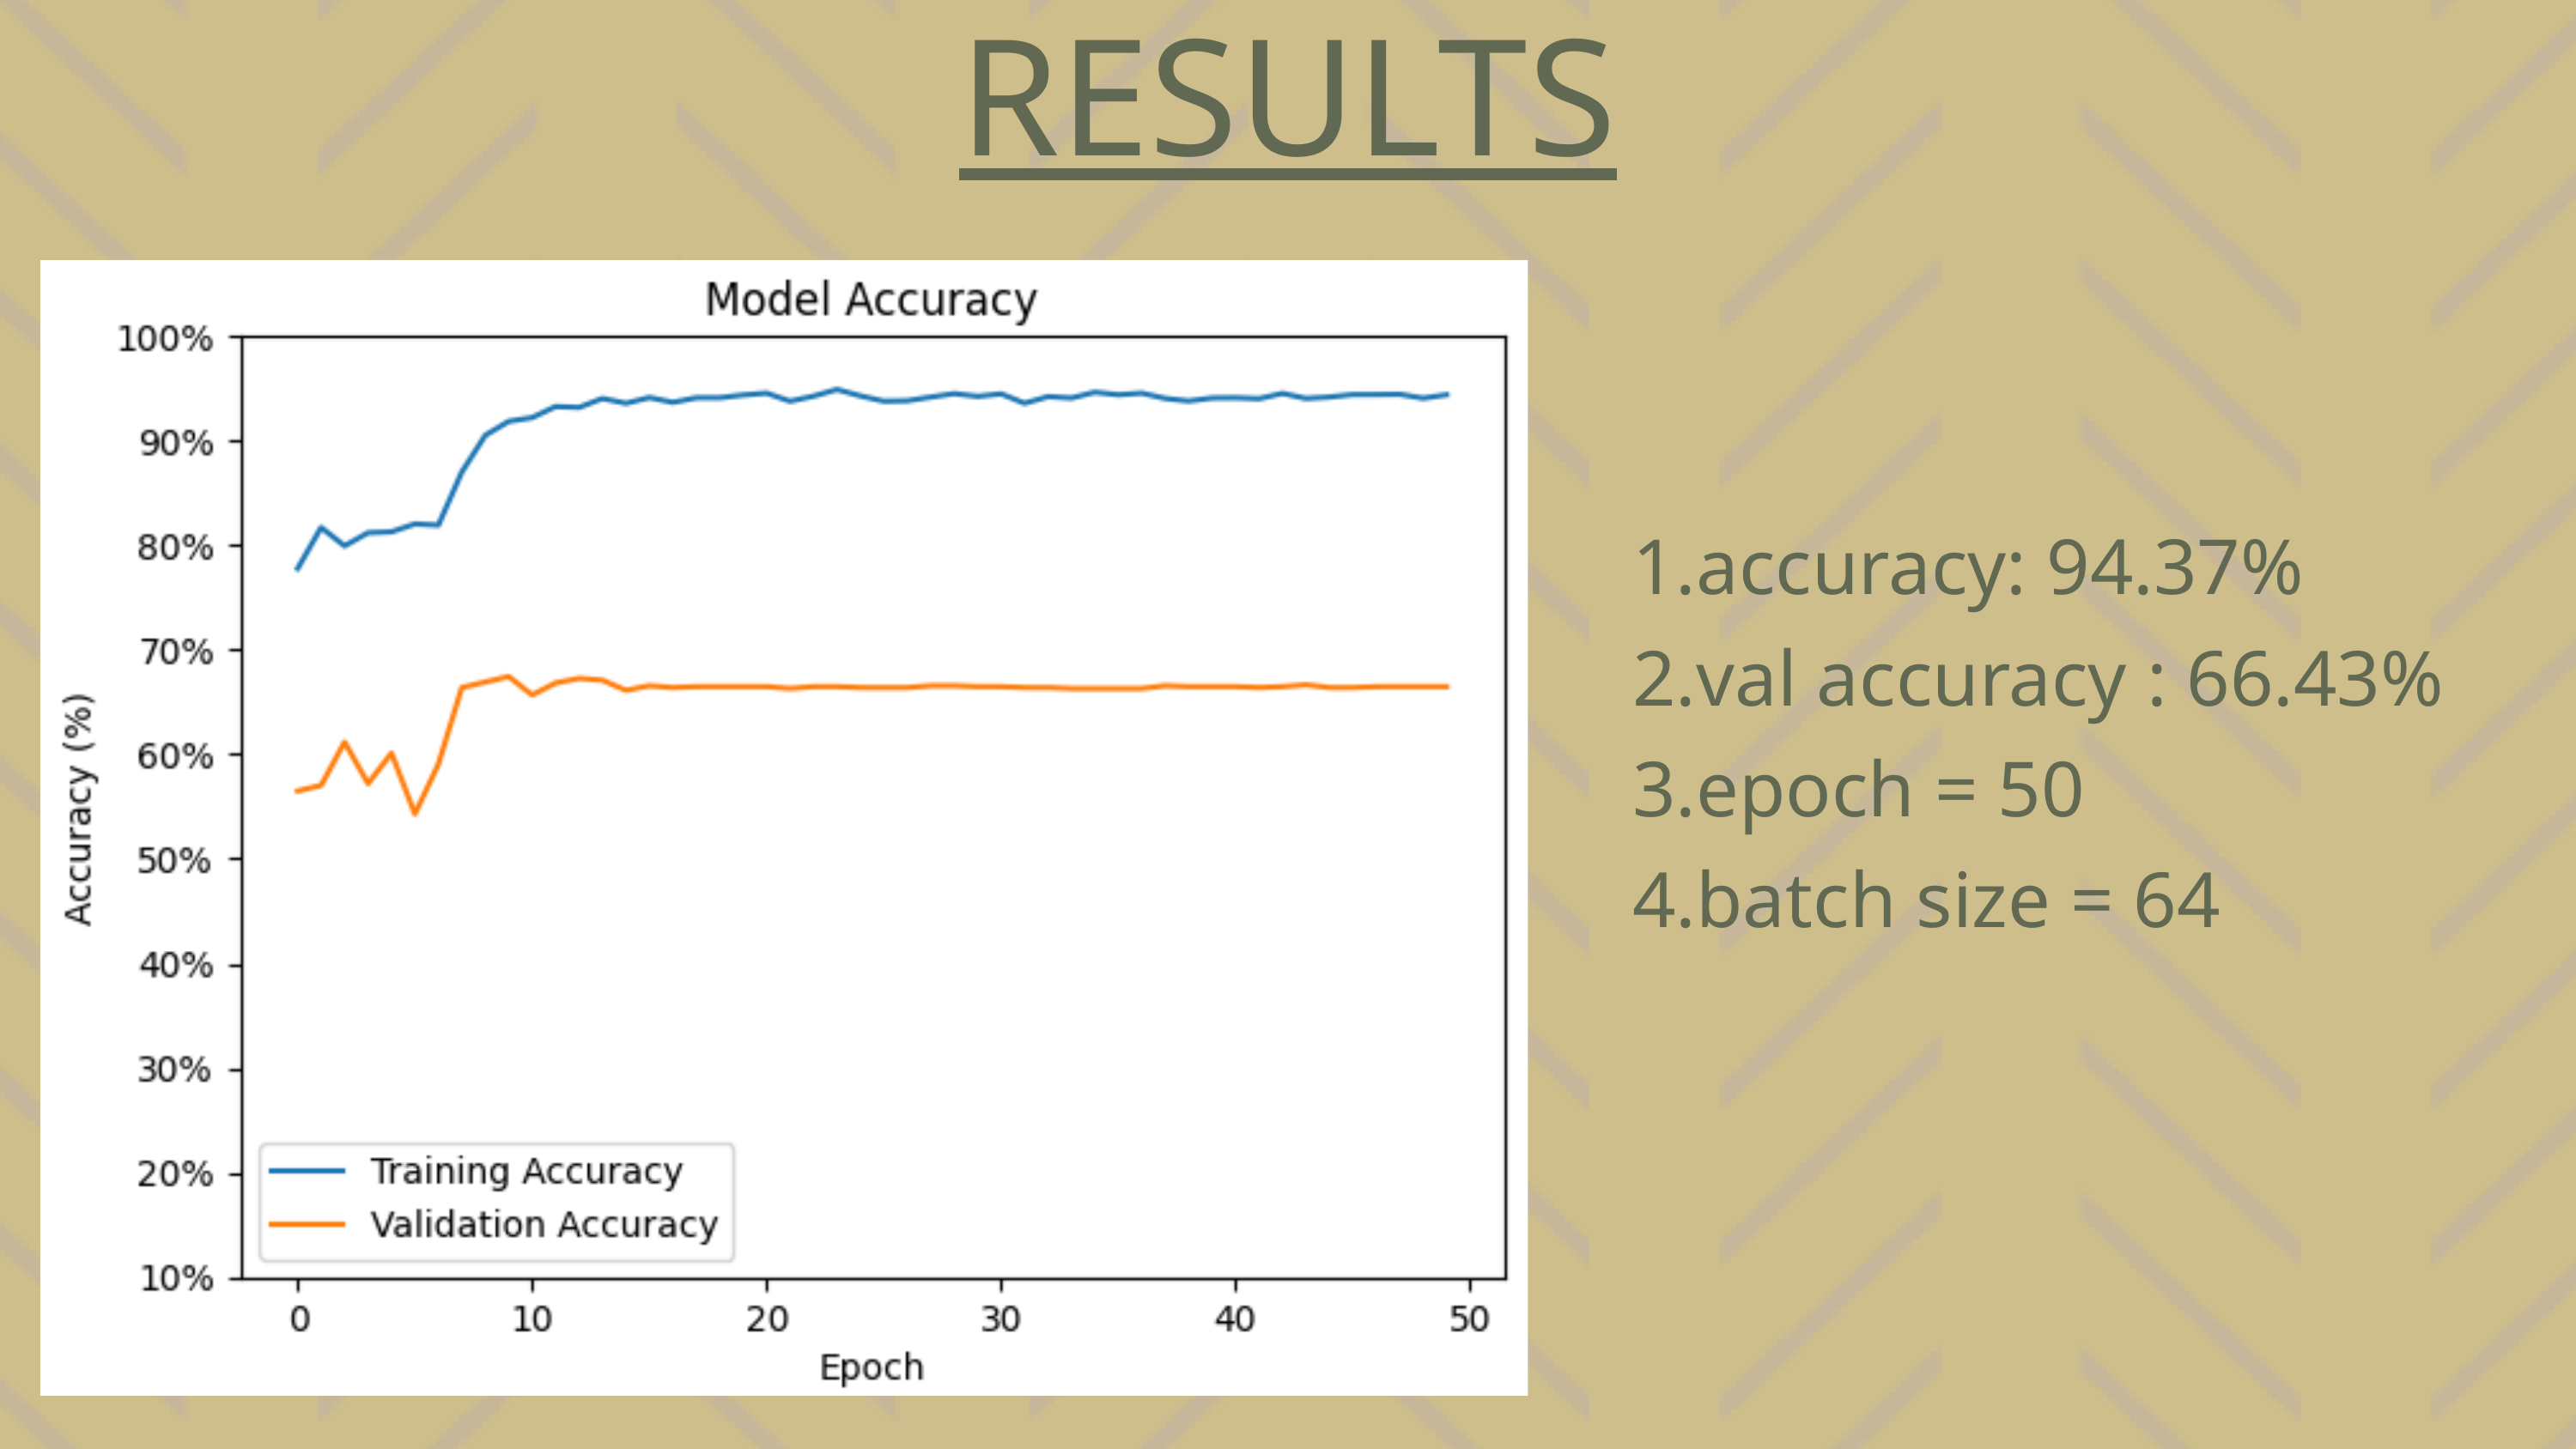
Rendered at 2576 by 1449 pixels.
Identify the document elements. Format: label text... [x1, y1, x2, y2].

text_box [40, 260, 1528, 1396]
text_box RESULTS [722, 0, 1854, 189]
text_box [0, 0, 2576, 1449]
text_box 1.accuracy: 94.37% 2.val accuracy : 66.43% 3.epoch = 50 4.batch size = 64 [1632, 498, 2539, 943]
